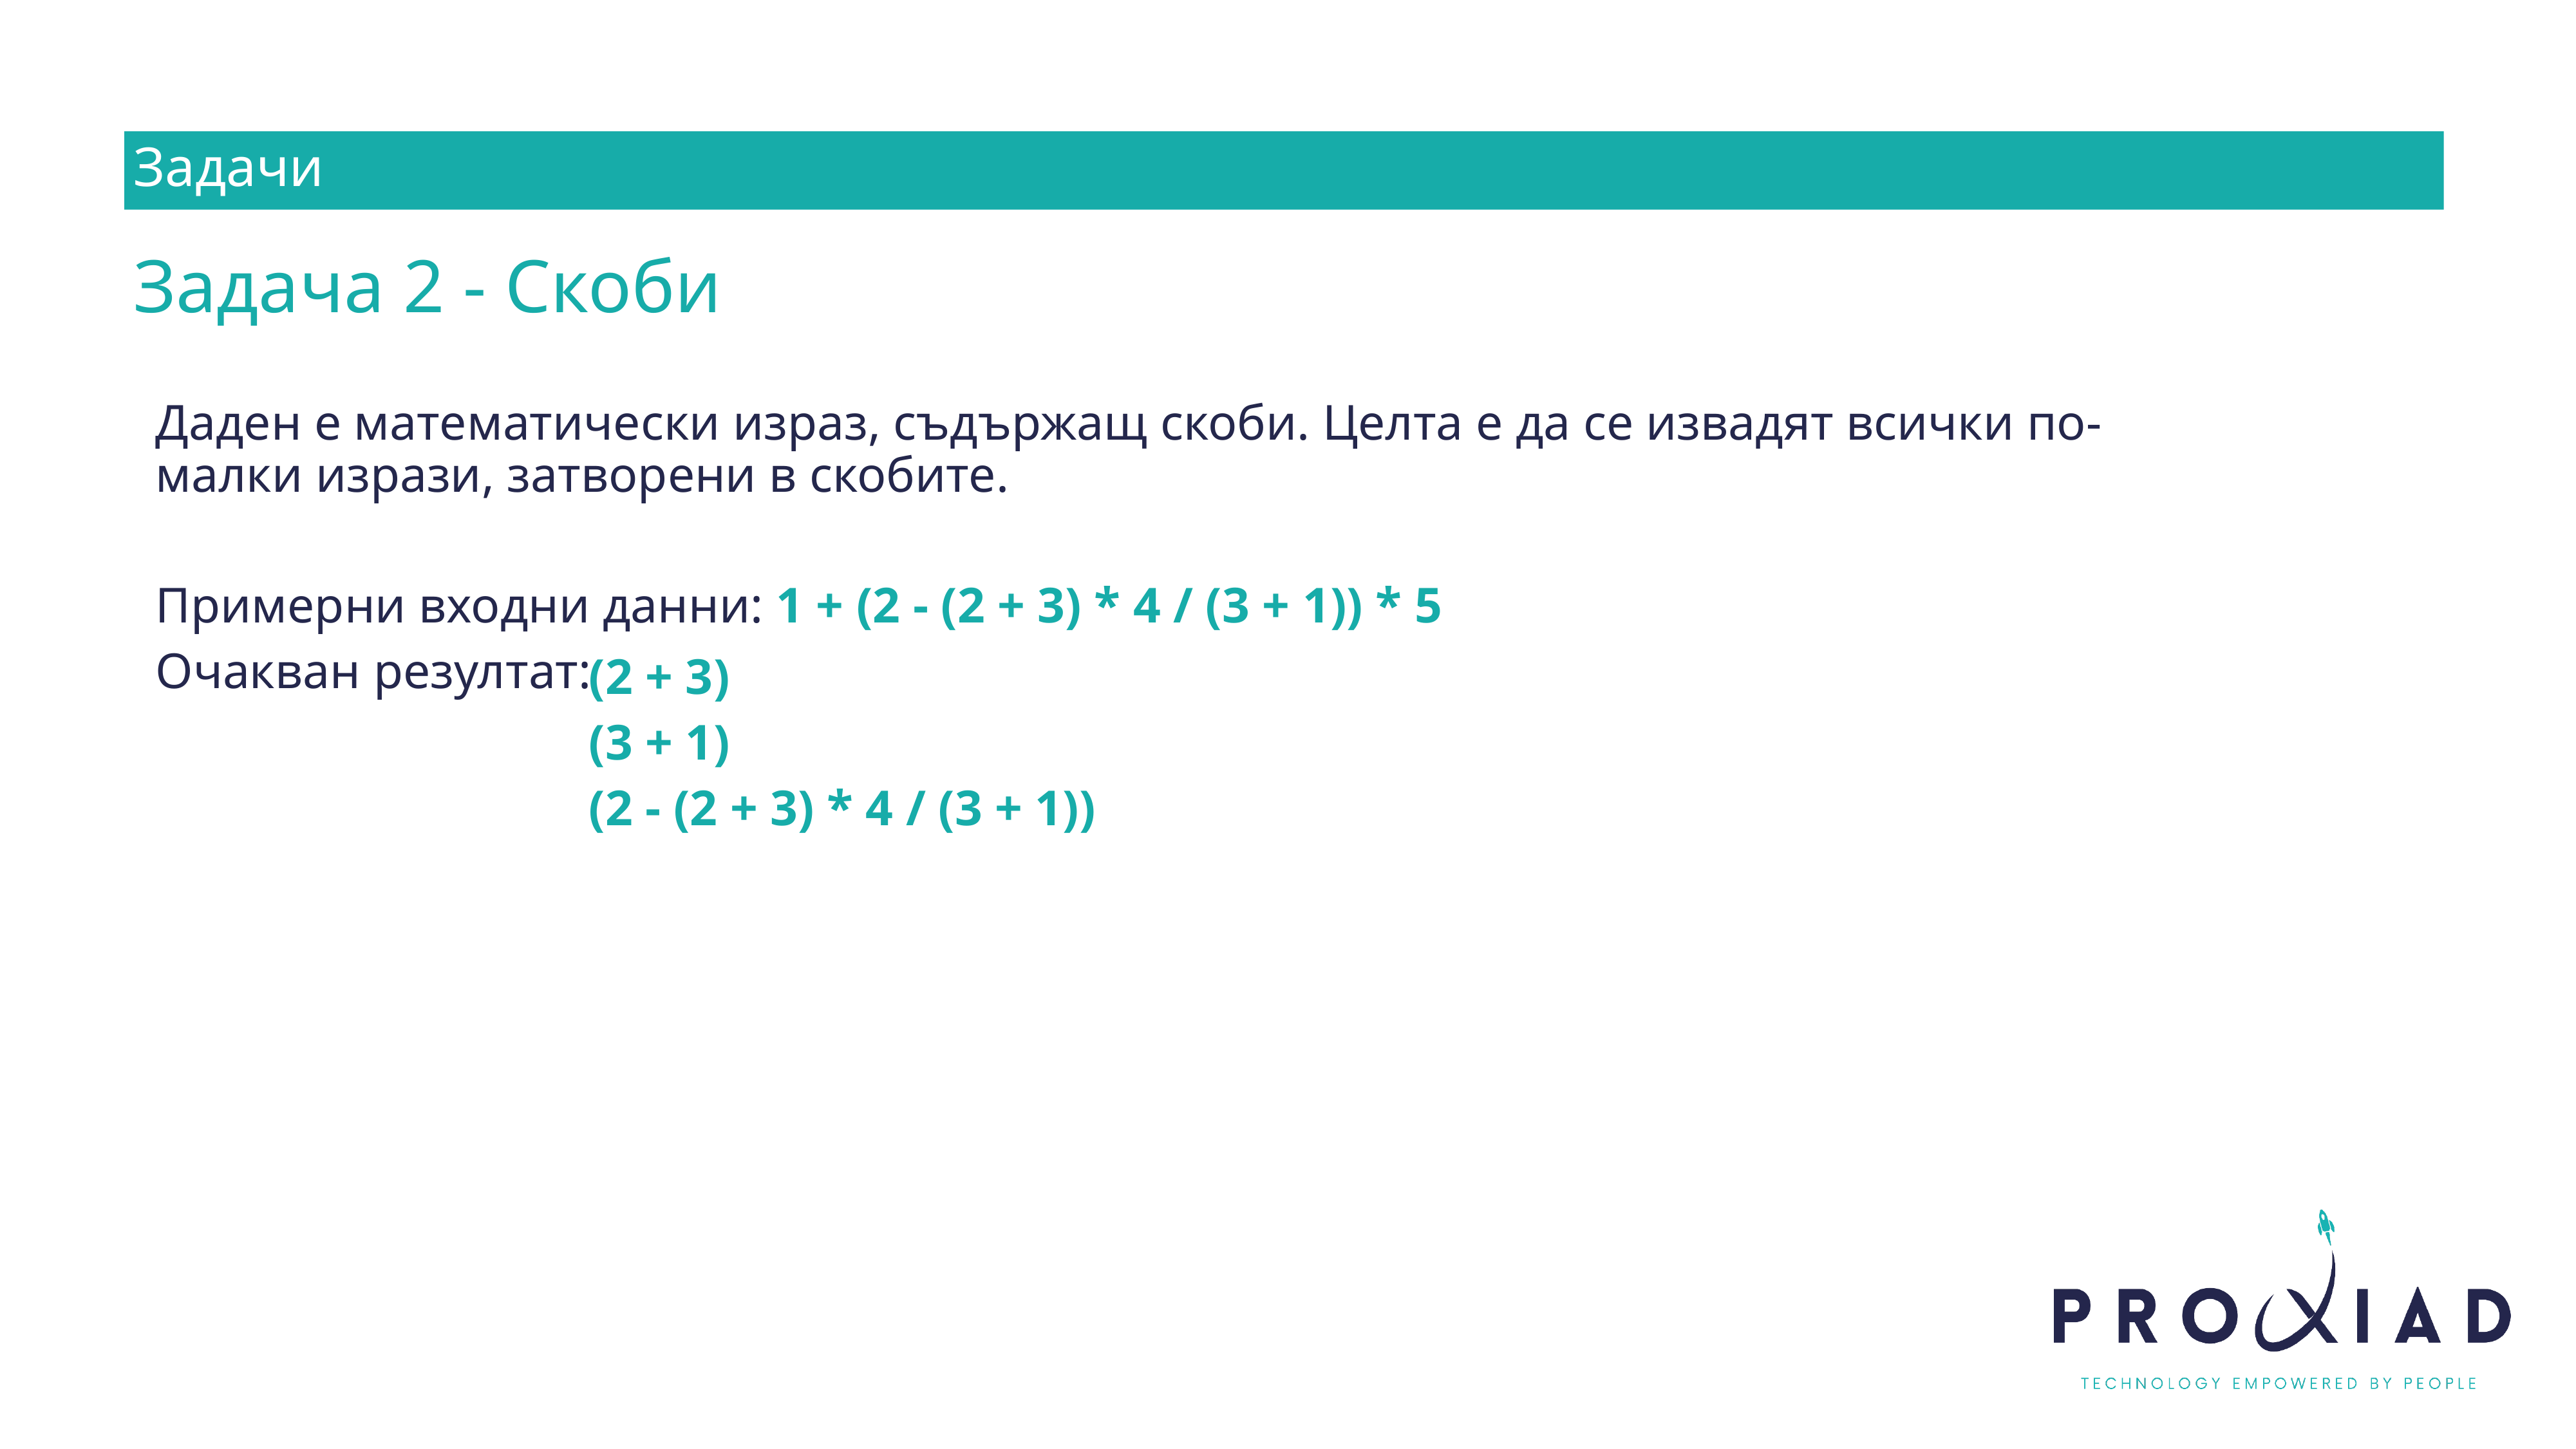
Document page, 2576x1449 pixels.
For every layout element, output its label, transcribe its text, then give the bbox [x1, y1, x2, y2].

picture [1988, 1149, 2576, 1449]
text_box Задачи [124, 131, 2444, 207]
text_box Даден е математически израз, съдържащ скоби. Целта е да се извадят всички по-малки изрази, затворени в скобите. Примерни входни данни: 1 + (2 - (2 + 3) * 4 / (3 + 1)) * 5 Очакван резултат: [146, 393, 2208, 953]
text_box (2 + 3) (3 + 1) (2 - (2 + 3) * 4 / (3 + 1)) [579, 648, 1135, 869]
text_box Задача 2 - Скоби [124, 245, 2440, 342]
